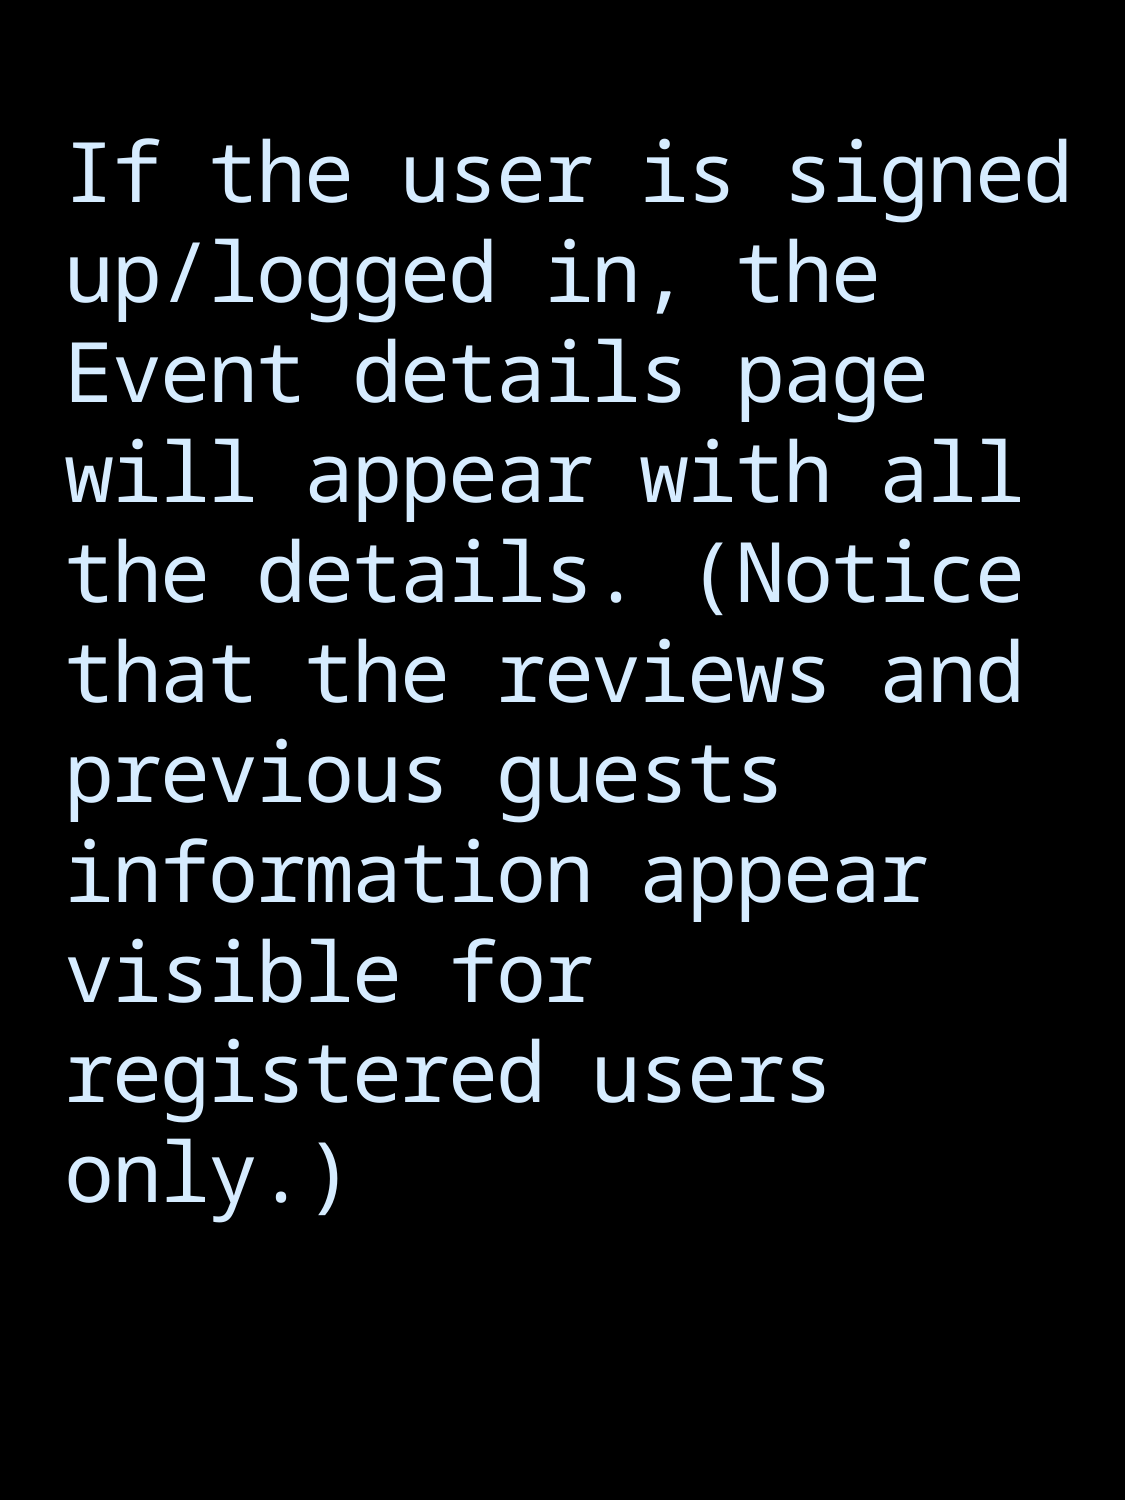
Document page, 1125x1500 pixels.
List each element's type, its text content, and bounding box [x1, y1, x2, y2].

title If the user is signed up/logged in, the Event details page will appear with all the details. (Notice that the reviews and previous guests information appear visible for registered users only.) [50, 112, 1088, 1300]
